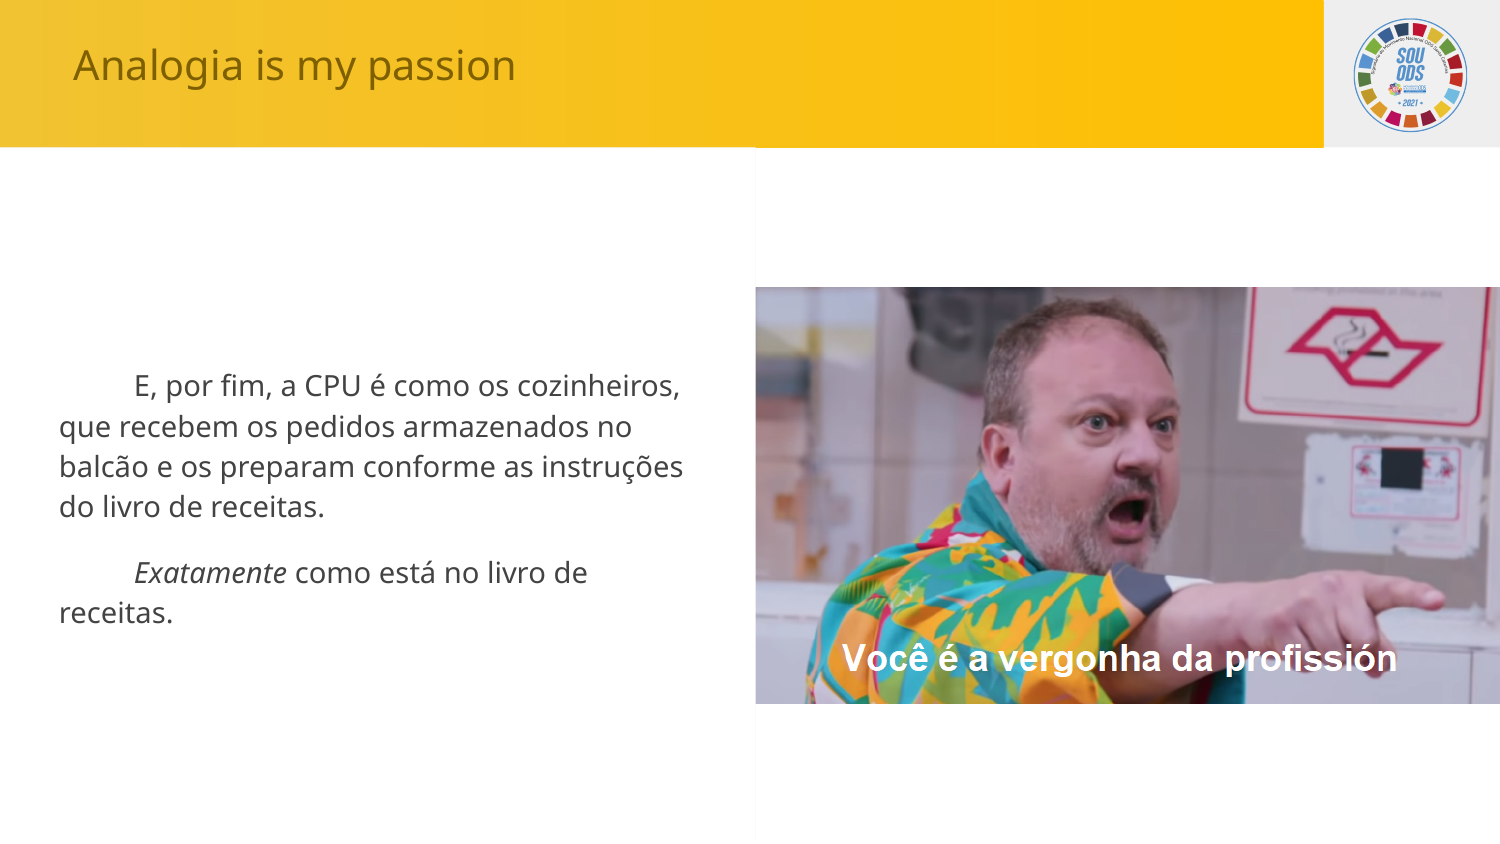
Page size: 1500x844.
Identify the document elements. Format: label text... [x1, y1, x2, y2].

title Analogia is my passion [59, 23, 1324, 104]
list E, por fim, a CPU é como os cozinheiros, que recebem os pedidos armazenados no balcão e os preparam conforme as instruções do livro de receitas. Exatamente como está no livro de receitas. [0, 147, 756, 844]
picture [725, 287, 1500, 705]
picture [1350, 12, 1474, 136]
